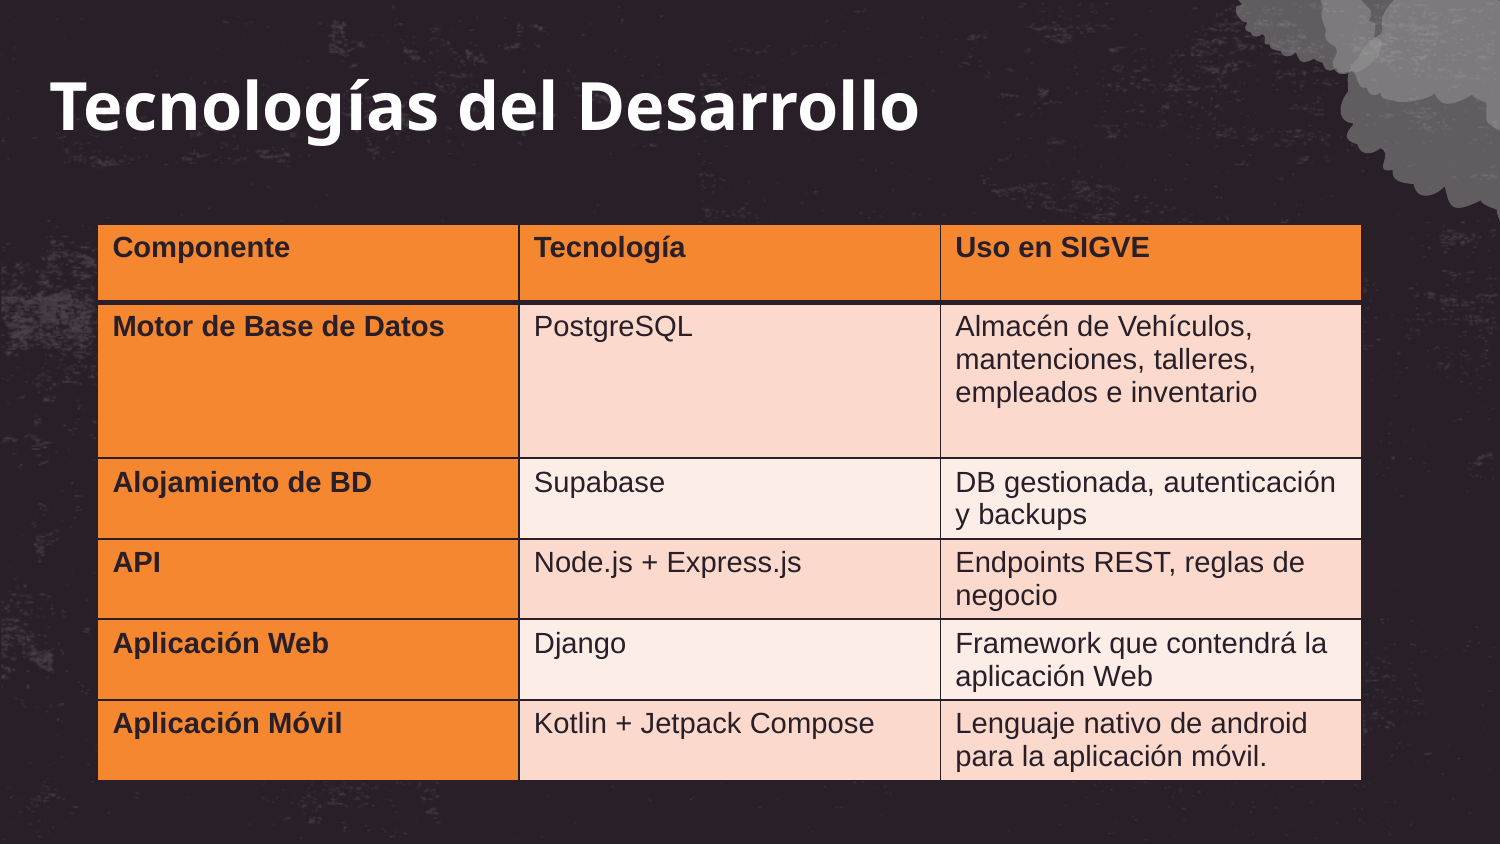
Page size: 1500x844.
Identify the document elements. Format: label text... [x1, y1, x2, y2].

table_cell Motor de Base de Datos [98, 305, 518, 457]
table_cell Node.js + Express.js [520, 540, 940, 618]
table_cell Framework que contendrá la aplicación Web [941, 620, 1361, 699]
table_cell Endpoints REST, reglas de negocio [941, 540, 1361, 618]
table_cell Aplicación Móvil [98, 701, 518, 780]
table_header Componente [98, 225, 518, 300]
table_cell Aplicación Web [98, 620, 518, 699]
table_cell Alojamiento de BD [98, 459, 518, 538]
table_cell Kotlin + Jetpack Compose [520, 701, 940, 780]
table_cell Django [520, 620, 940, 699]
table_header Uso en SIGVE [941, 225, 1361, 300]
table_header Tecnología [520, 225, 940, 300]
table_cell Lenguaje nativo de android para la aplicación móvil. [941, 701, 1361, 780]
table_cell Almacén de Vehículos, mantenciones, talleres, empleados e inventario [941, 305, 1361, 457]
table_cell PostgreSQL [520, 305, 940, 457]
title Tecnologías del Desarrollo [34, 48, 1300, 164]
table_cell DB gestionada, autenticación y backups [941, 459, 1361, 538]
table_cell Supabase [520, 459, 940, 538]
table_cell API [98, 540, 518, 618]
